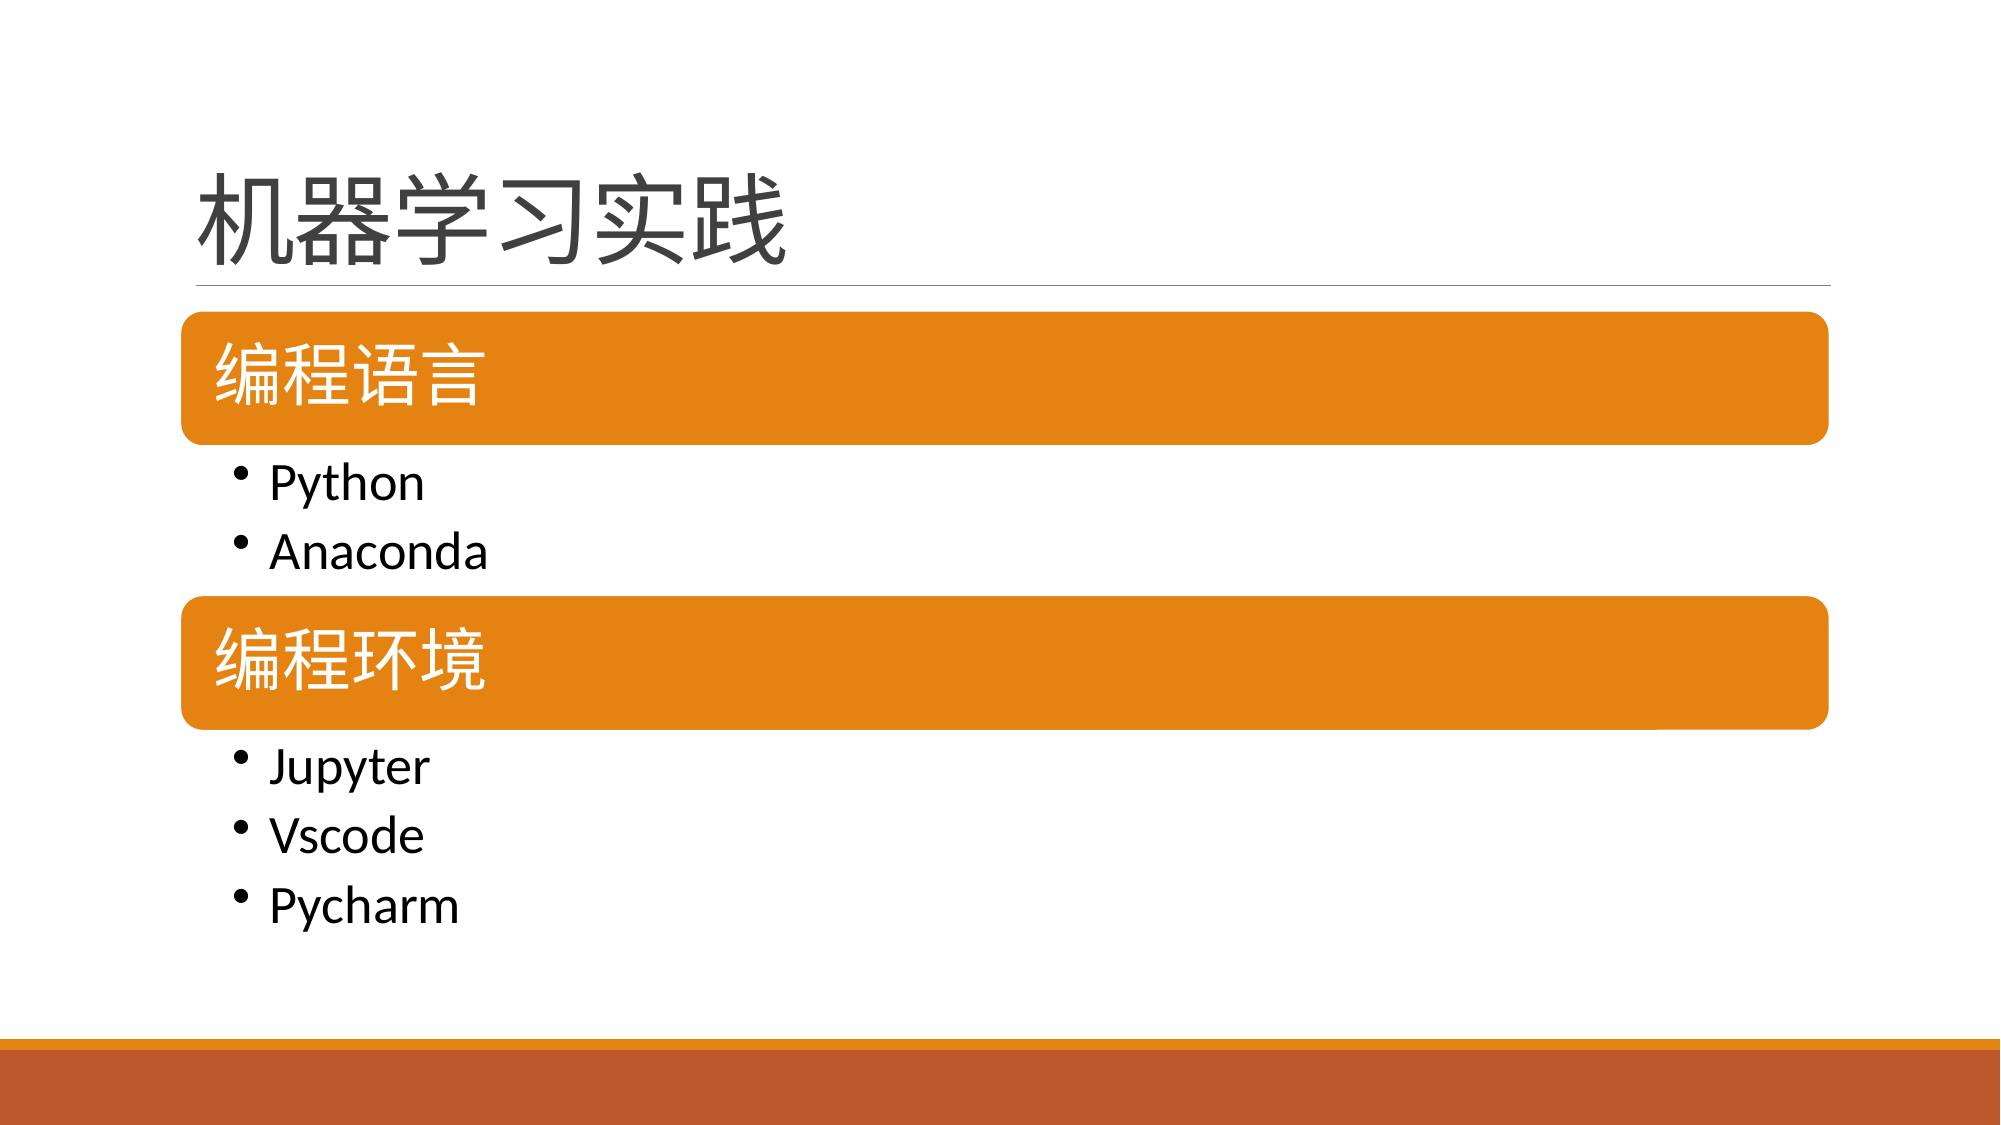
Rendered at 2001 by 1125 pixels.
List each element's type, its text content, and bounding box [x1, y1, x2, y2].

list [179, 302, 1831, 964]
title 机器学习实践 [180, 47, 1830, 285]
